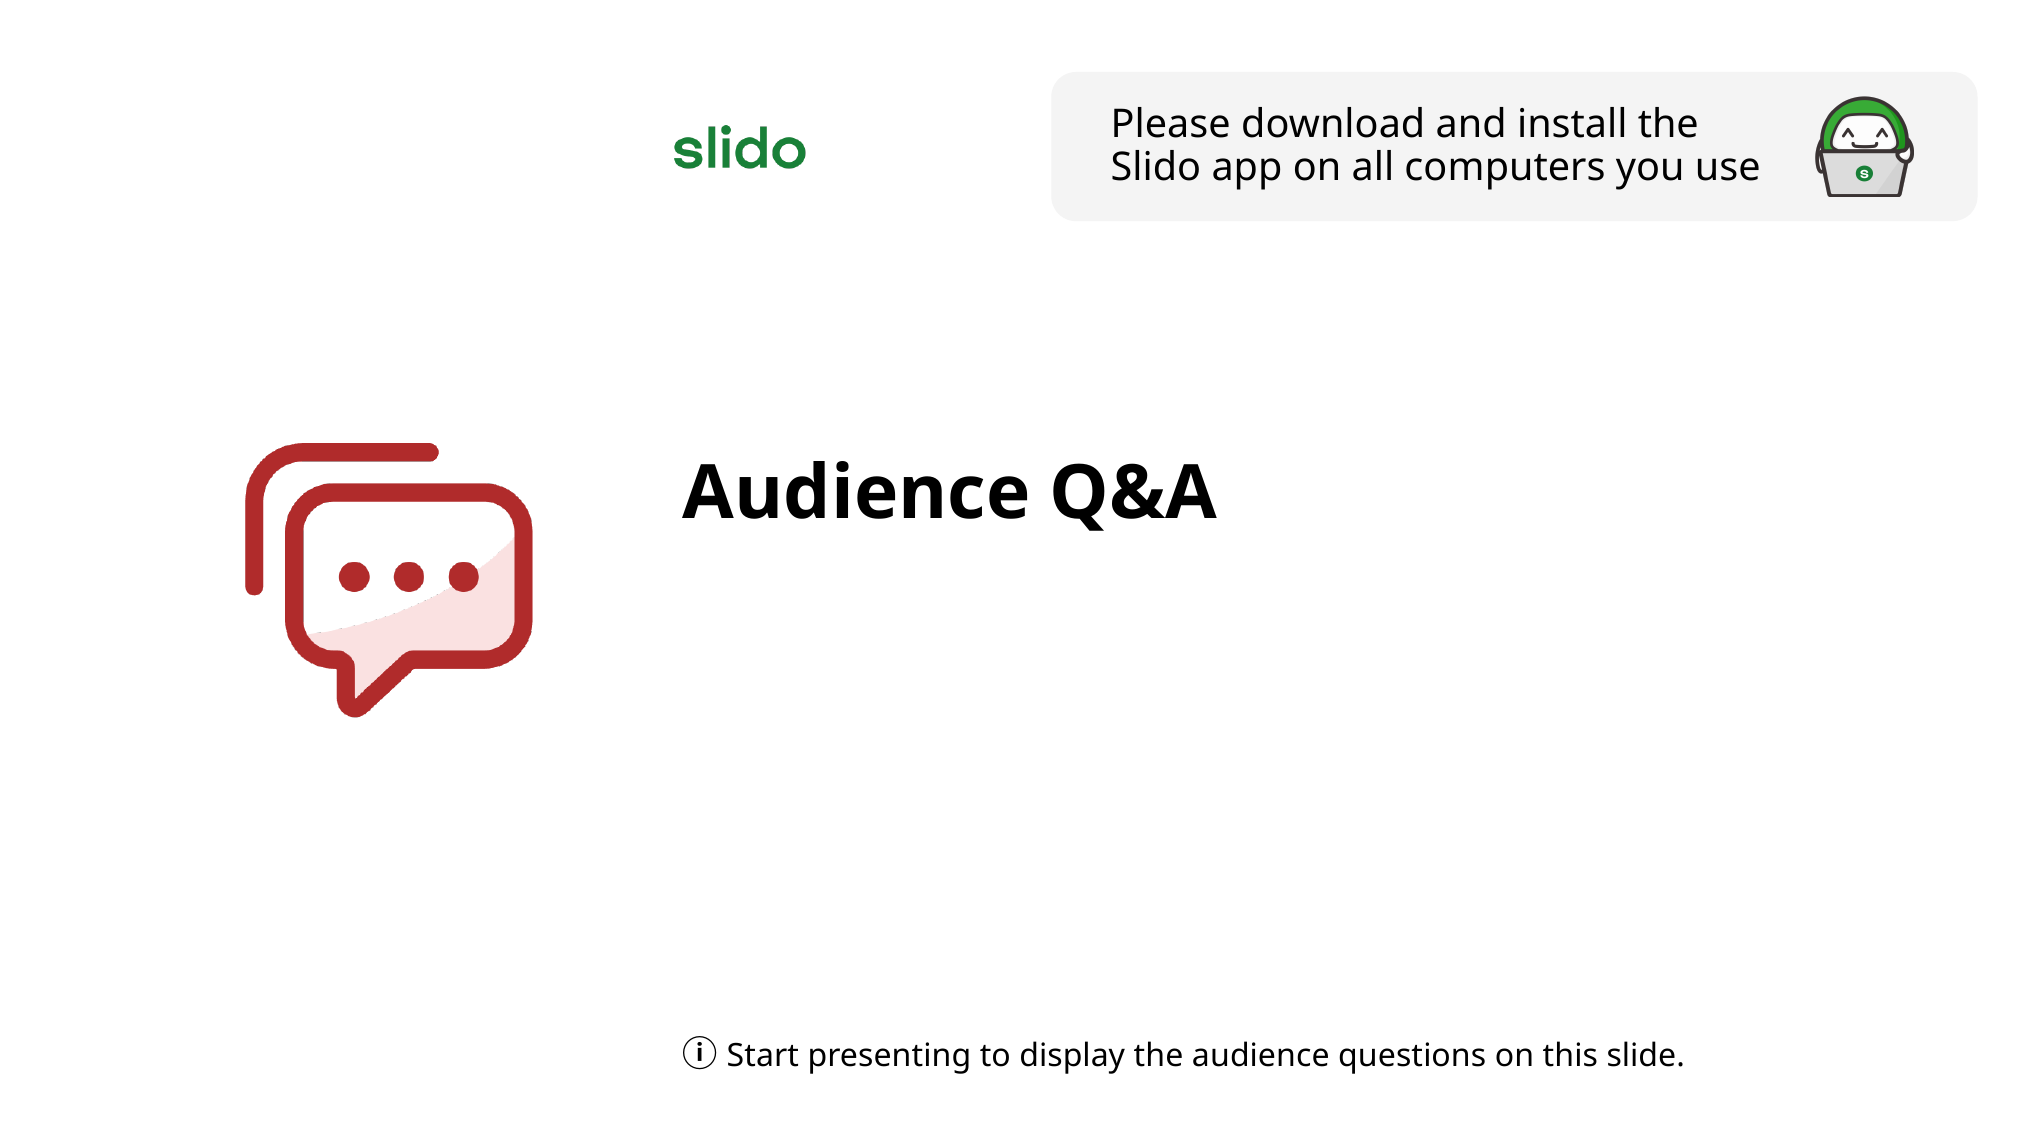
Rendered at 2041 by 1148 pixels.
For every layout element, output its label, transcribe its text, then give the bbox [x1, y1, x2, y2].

text_box Audience Q&A [652, 430, 1878, 718]
text_box Please download and install the Slido app on all computers you use [1050, 71, 1979, 222]
picture [1813, 96, 1914, 197]
text_box ⓘ Start presenting to display the audience questions on this slide. [652, 1011, 1878, 1099]
picture [652, 102, 827, 191]
picture [193, 379, 582, 768]
